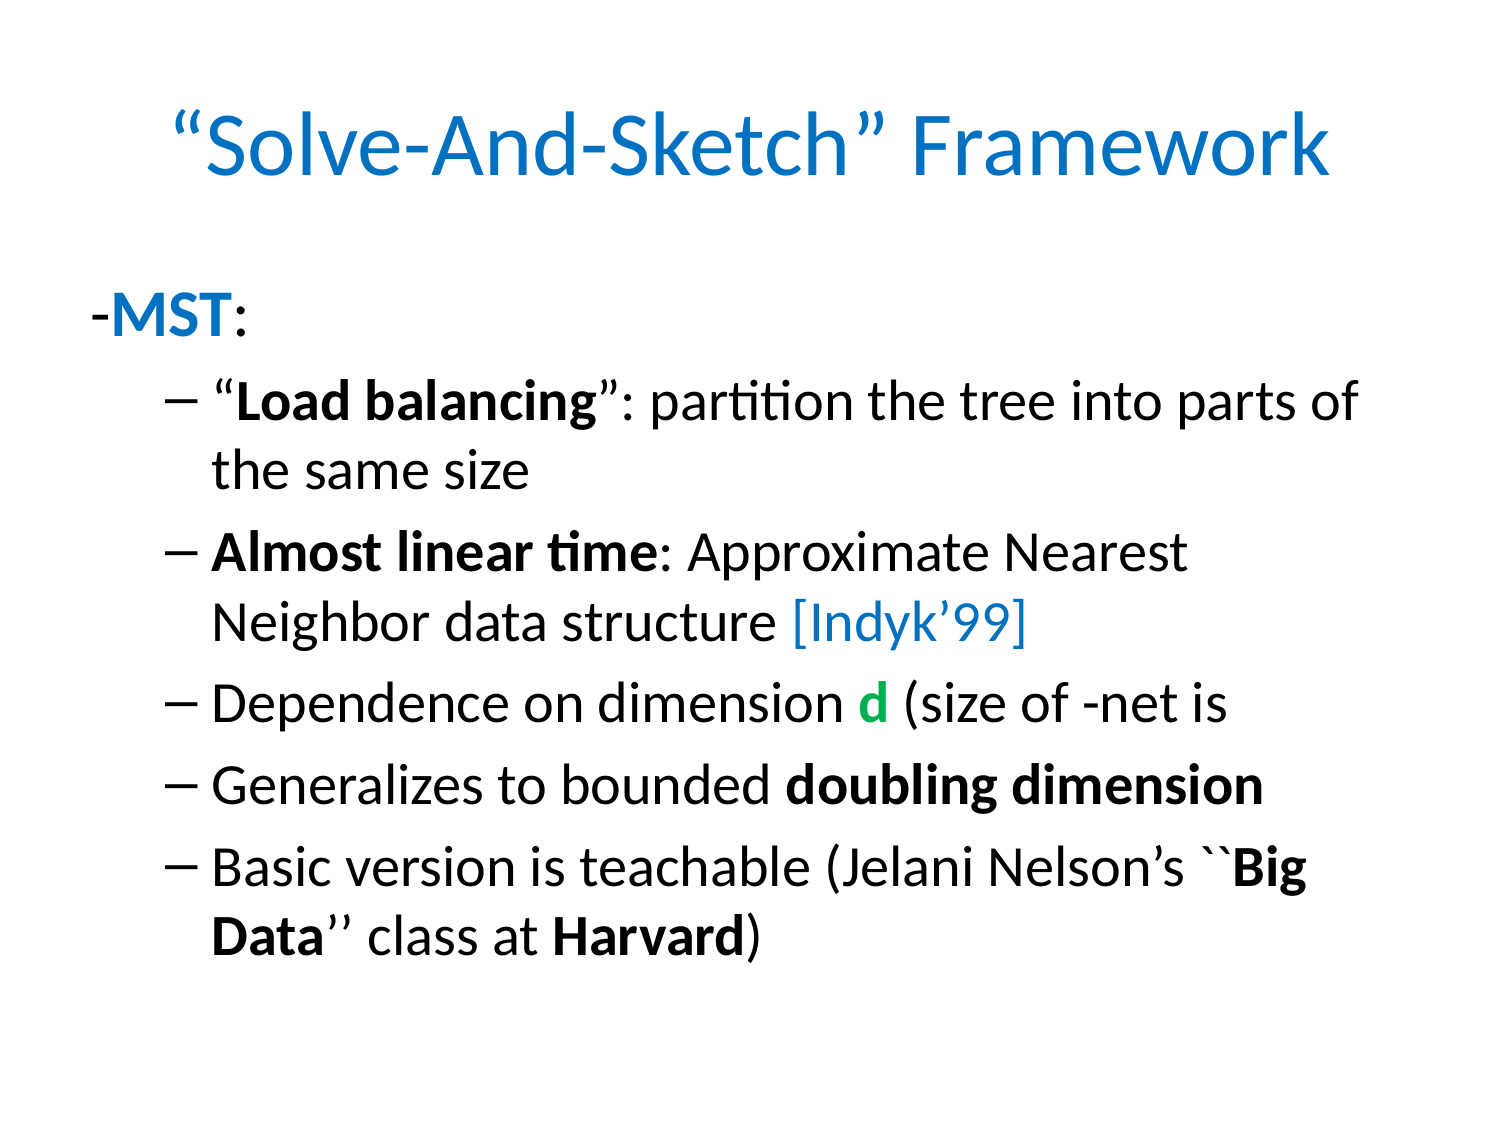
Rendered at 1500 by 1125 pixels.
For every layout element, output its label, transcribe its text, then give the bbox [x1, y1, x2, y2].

title “Solve-And-Sketch” Framework [75, 45, 1425, 233]
